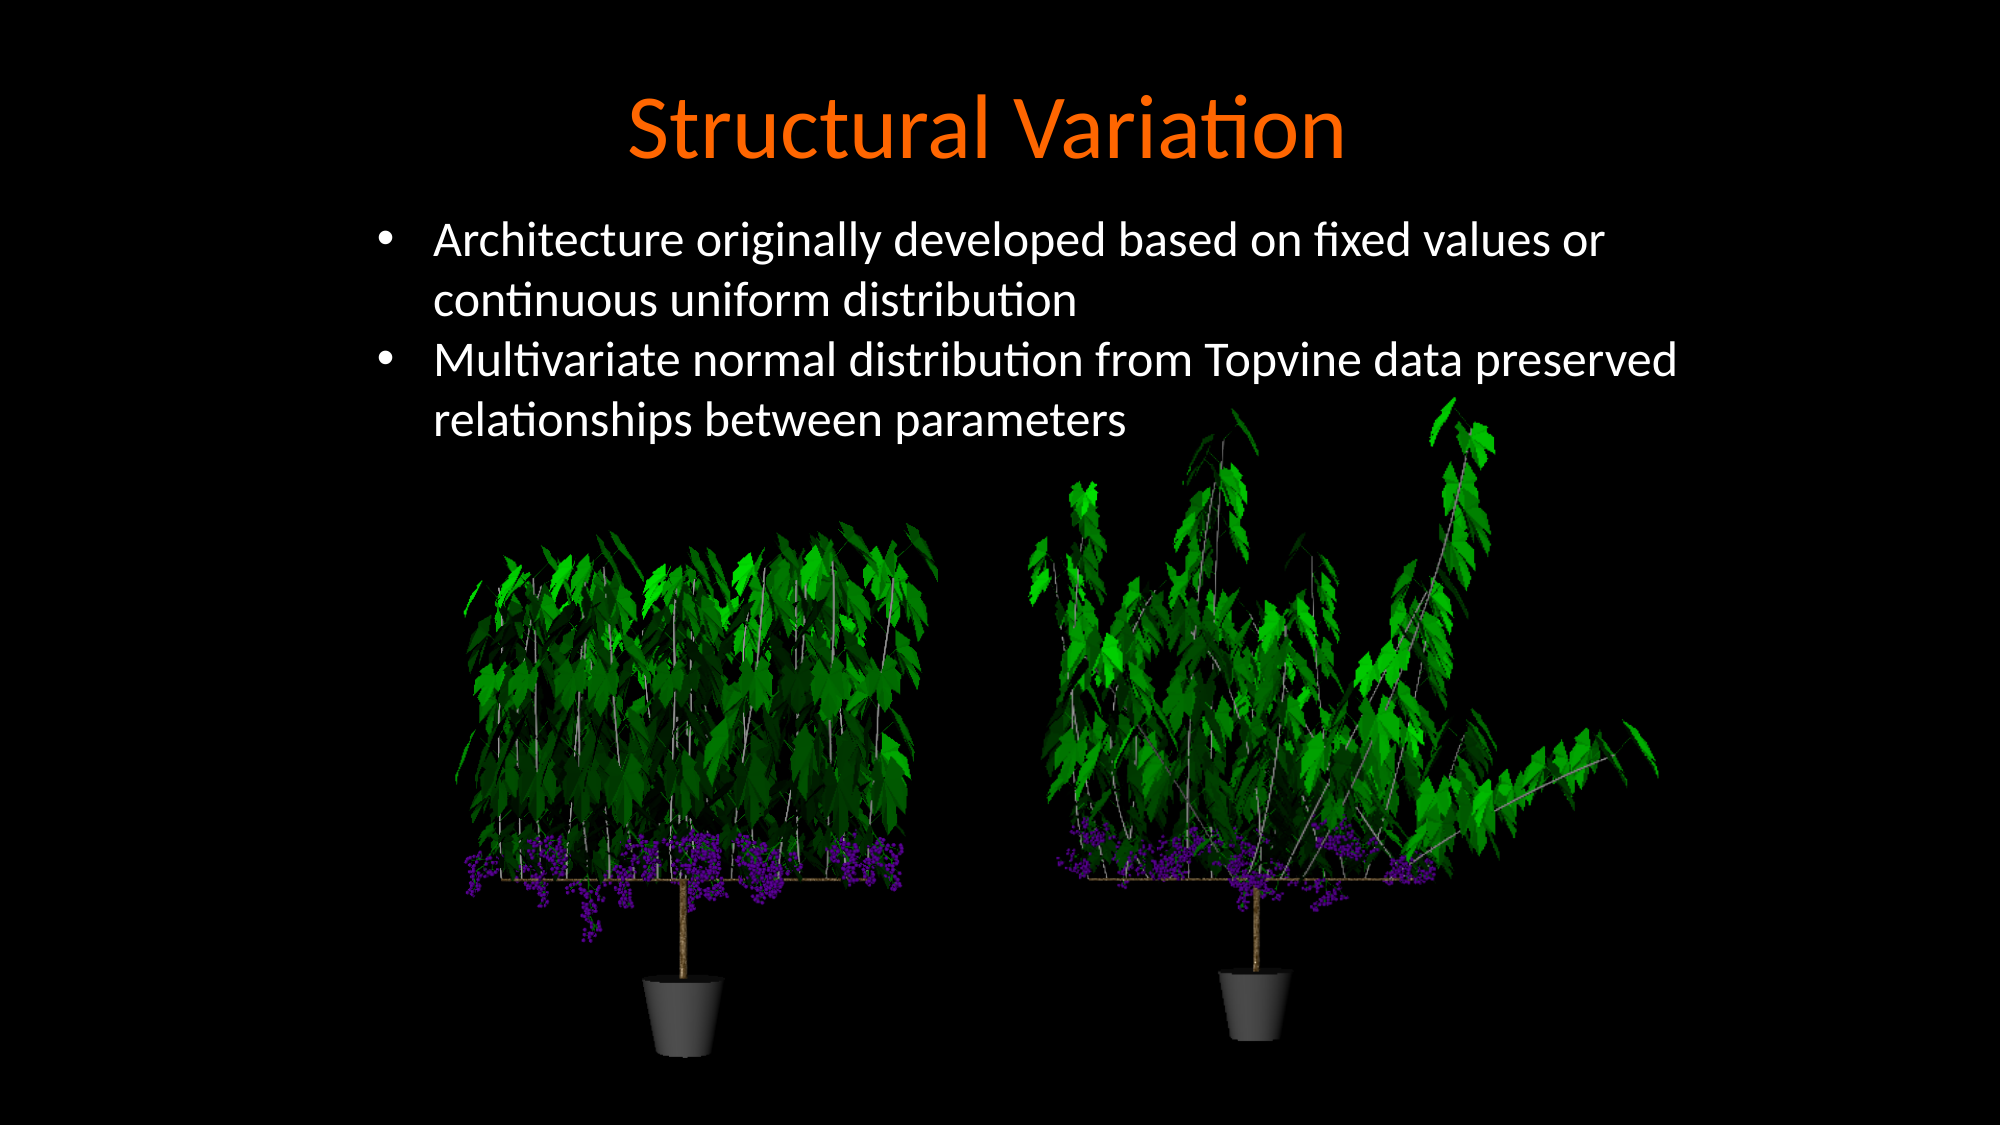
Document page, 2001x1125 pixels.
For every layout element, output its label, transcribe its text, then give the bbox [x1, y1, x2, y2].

text_box Architecture originally developed based on fixed values or continuous uniform distribution Multivariate normal distribution from Topvine data preserved relationships between parameters [362, 199, 1709, 454]
picture [231, 278, 1873, 1125]
text_box Structural Variation [88, 27, 1889, 216]
